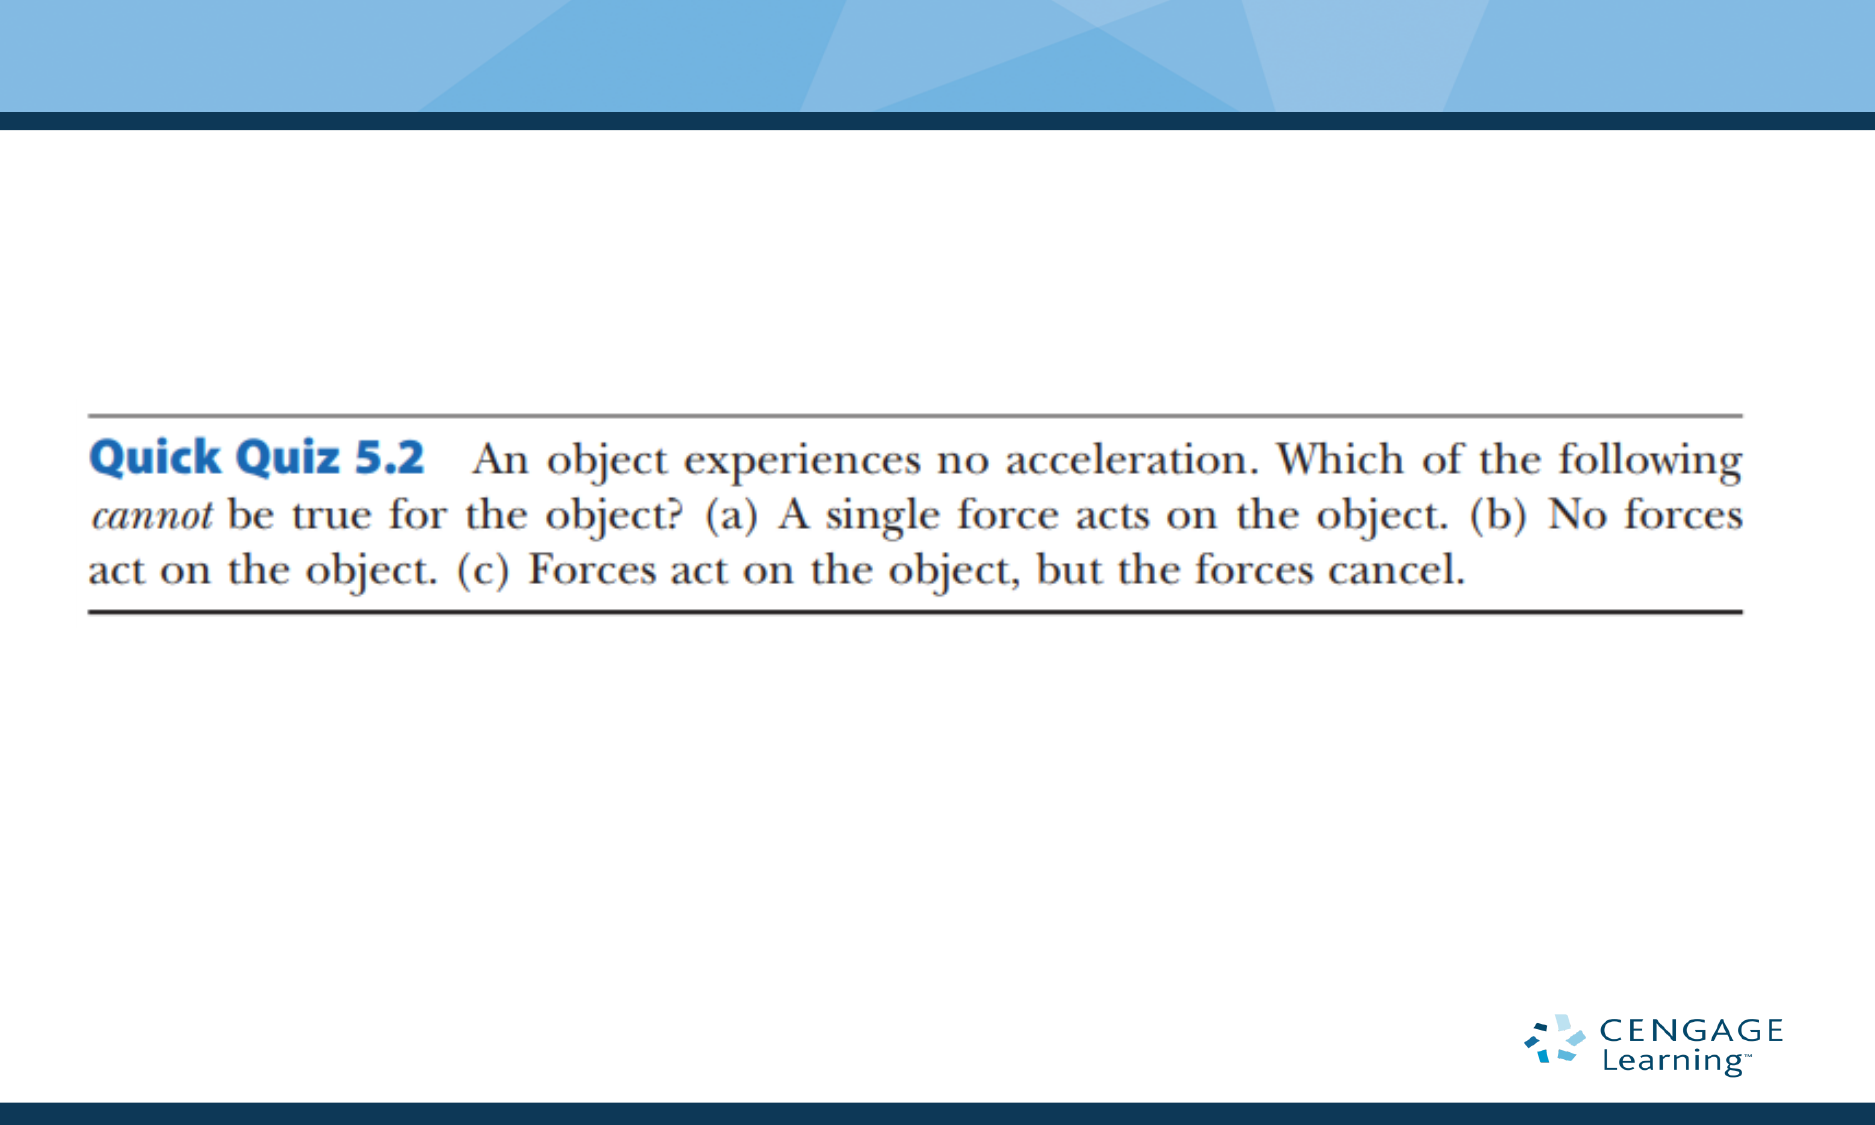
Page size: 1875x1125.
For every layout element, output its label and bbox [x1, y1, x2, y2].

picture [0, 0, 1875, 112]
list [74, 399, 1765, 628]
picture [1494, 990, 1812, 1101]
